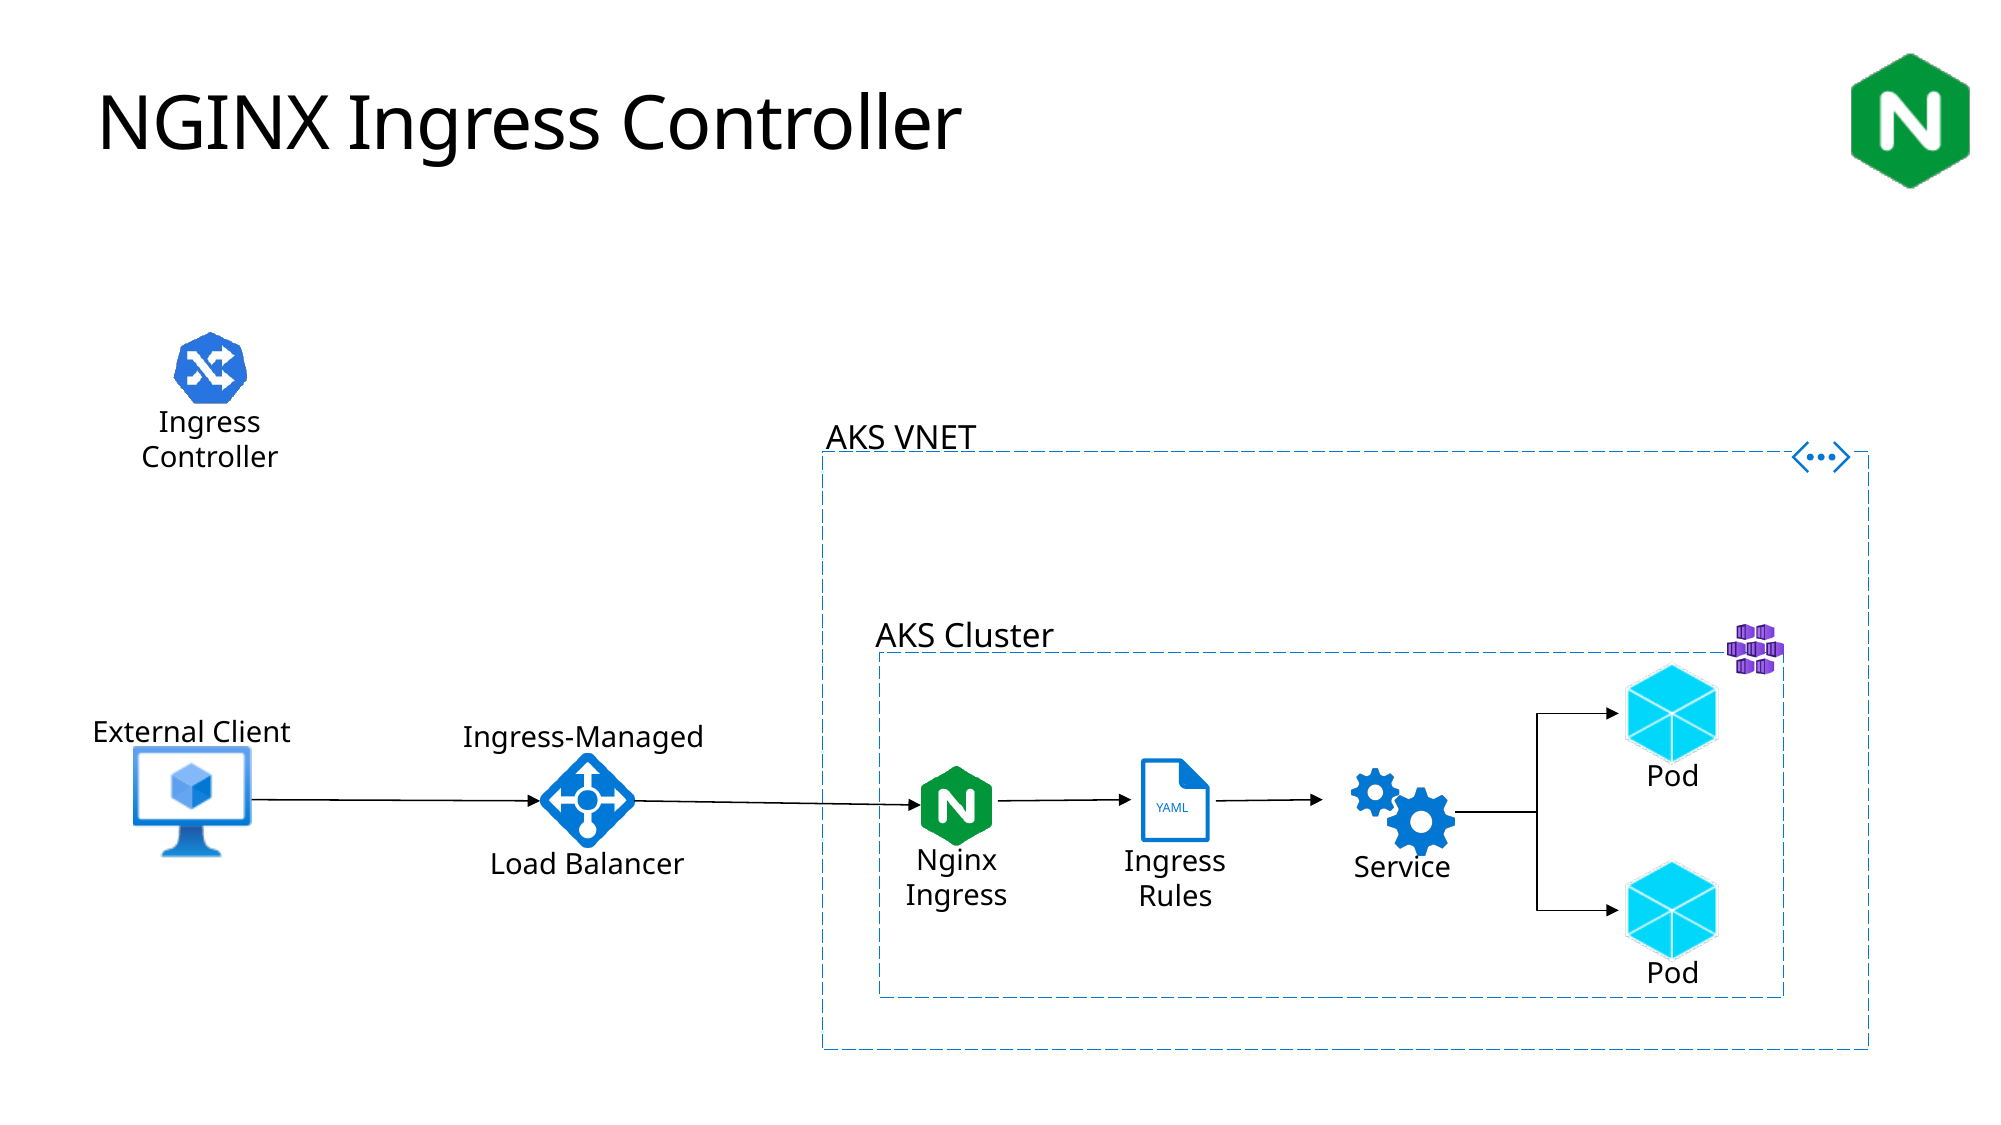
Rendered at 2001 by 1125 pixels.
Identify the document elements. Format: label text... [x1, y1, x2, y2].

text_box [98, 713, 285, 859]
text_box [145, 332, 275, 475]
text_box AKS VNET [825, 416, 977, 457]
text_box Service [1277, 848, 1454, 884]
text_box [1128, 758, 1222, 914]
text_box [458, 718, 709, 882]
picture [920, 764, 994, 846]
title NGINX Ingress Controller [96, 75, 1850, 166]
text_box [1618, 661, 1728, 793]
picture [1350, 767, 1454, 856]
text_box Nginx Ingress [905, 841, 1008, 912]
text_box AKS Cluster [875, 614, 1055, 655]
picture [1850, 51, 1973, 190]
picture [1727, 620, 1784, 678]
text_box [879, 652, 1784, 998]
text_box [1618, 858, 1728, 990]
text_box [634, 800, 921, 806]
picture [1791, 427, 1851, 487]
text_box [1454, 713, 1619, 811]
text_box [1454, 811, 1619, 911]
text_box [822, 451, 1869, 1050]
